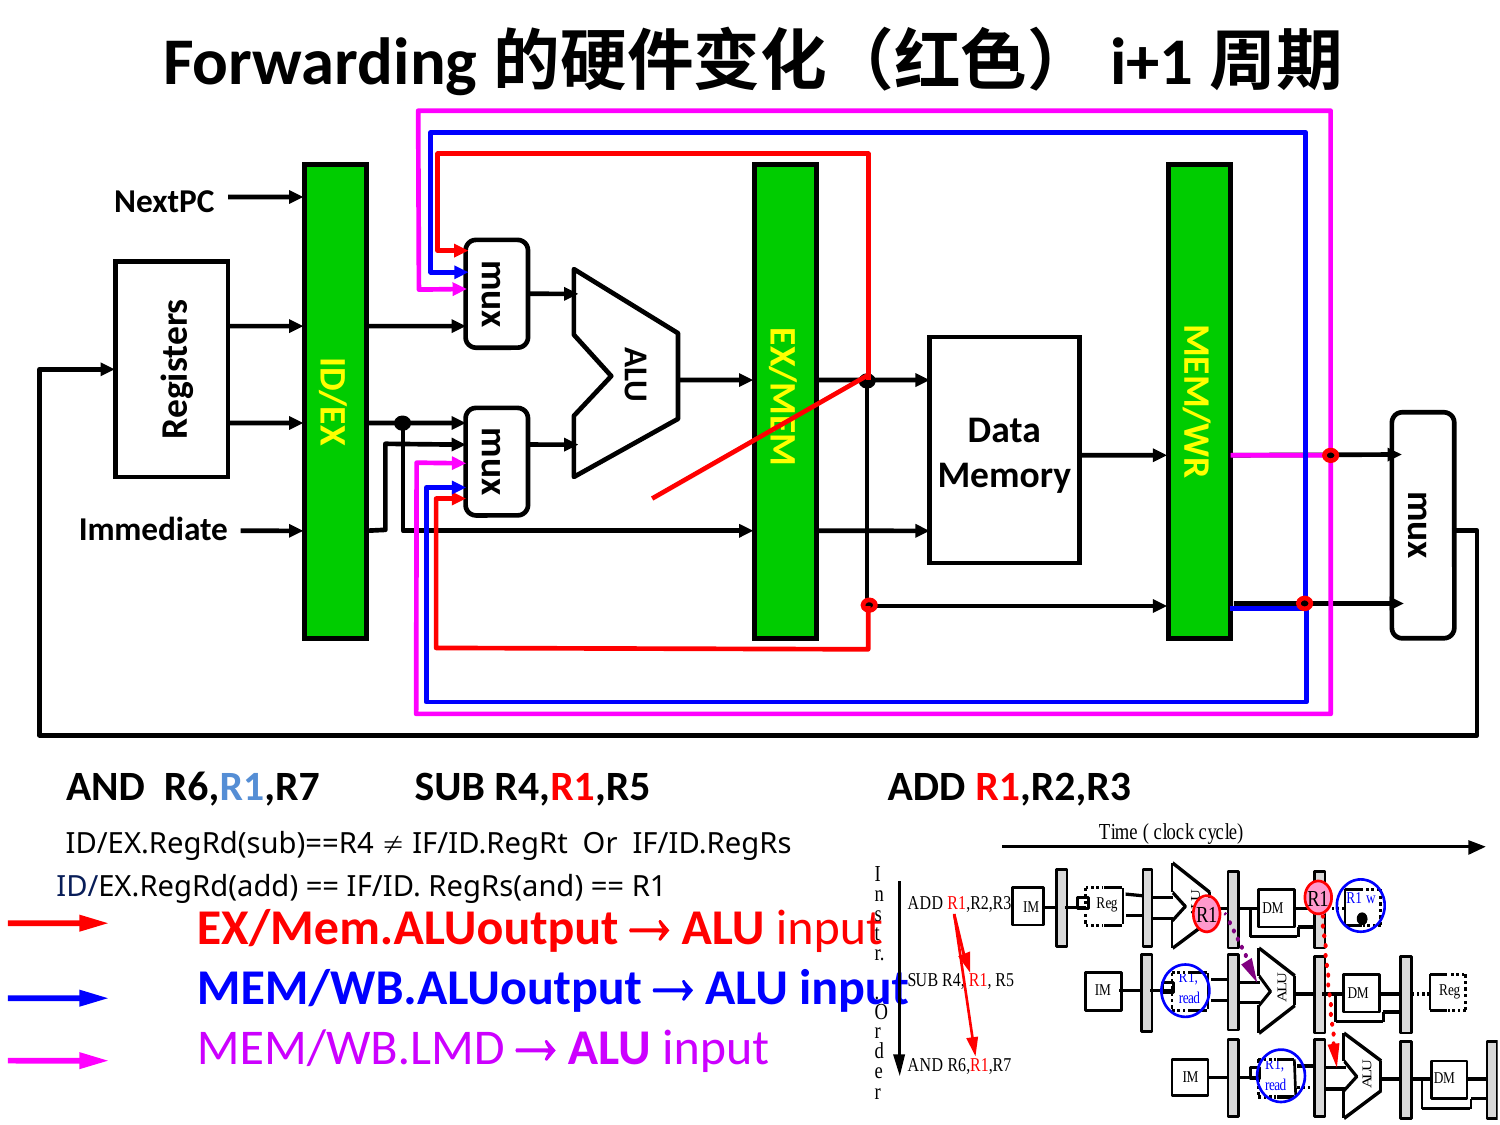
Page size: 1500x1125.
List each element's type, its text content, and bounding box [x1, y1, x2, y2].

text_box EX/Mem.ALUoutput  ALU input MEM/WB.ALUoutput  ALU input MEM/WB.LMD  ALU input [182, 887, 869, 1083]
text_box AND R6,R1,R7 SUB R4,R1,R5 ADD R1,R2,R3 [51, 751, 1311, 817]
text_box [874, 812, 1498, 1124]
text_box [7, 917, 108, 930]
text_box [7, 1054, 108, 1067]
text_box ID/EX.RegRd(add) == IF/ID. RegRs(and) == R1 [41, 859, 683, 910]
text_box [39, 99, 1478, 738]
text_box [7, 992, 108, 1005]
text_box ID/EX.RegRd(sub)==R4  IF/ID.RegRt Or IF/ID.RegRs [50, 816, 814, 867]
title Forwarding的硬件变化（红色）i+1周期 [78, 0, 1429, 98]
